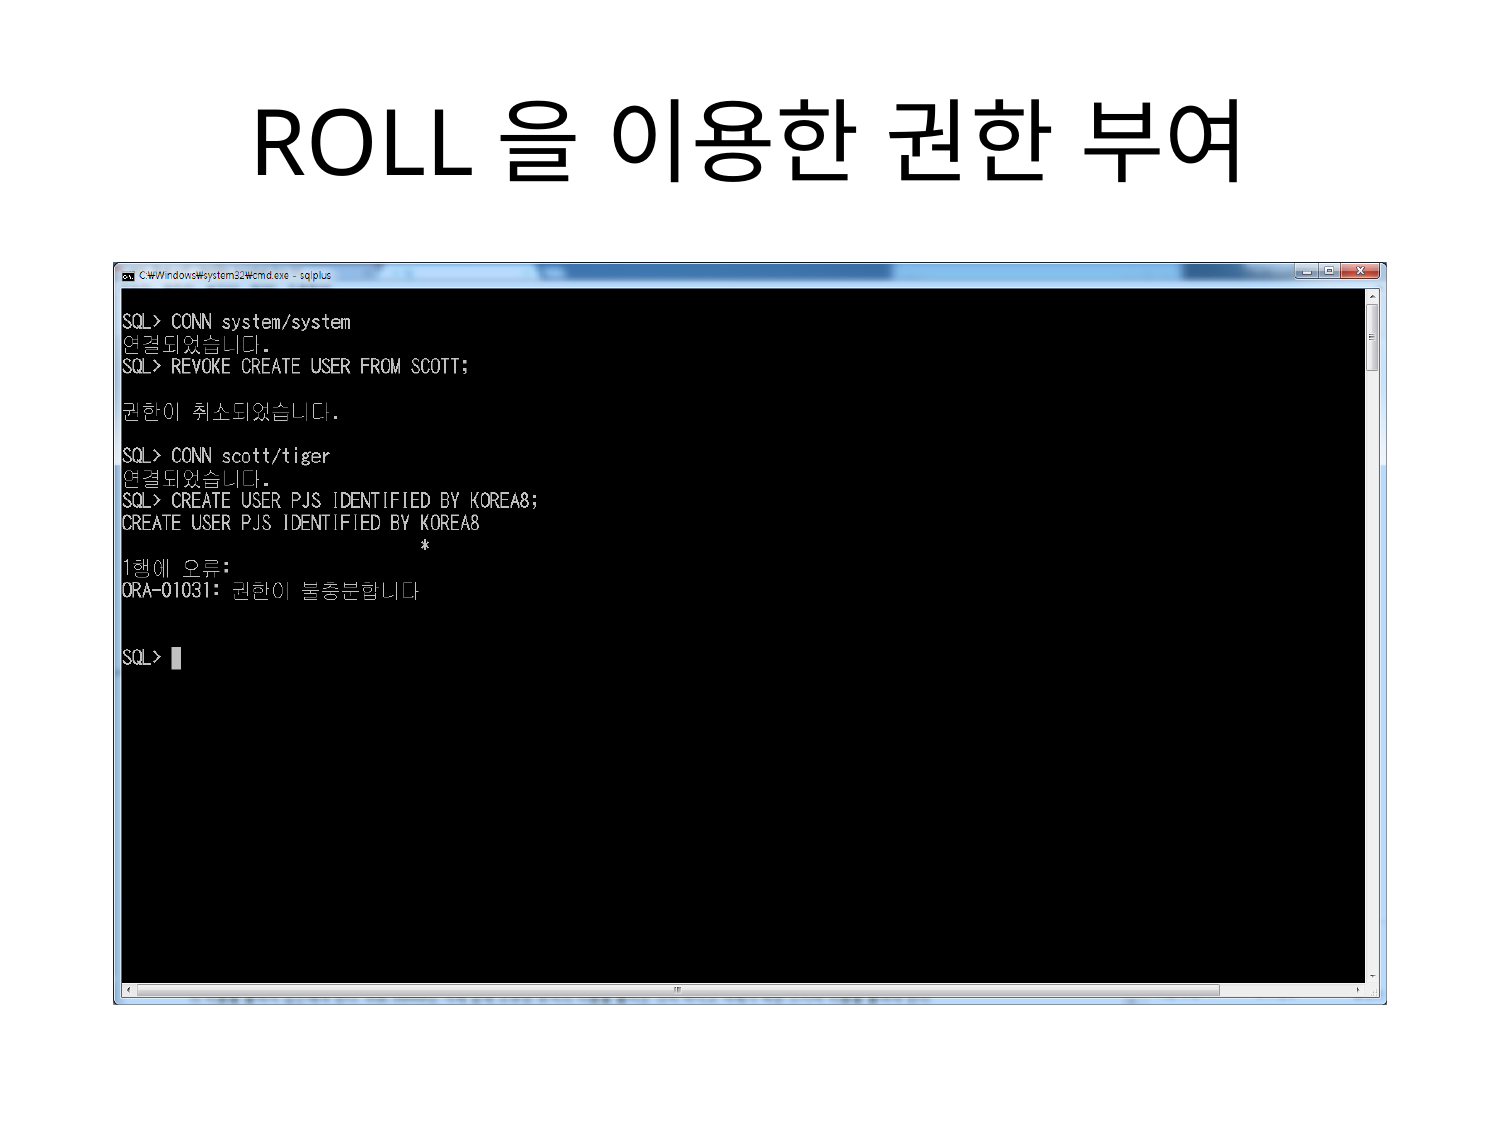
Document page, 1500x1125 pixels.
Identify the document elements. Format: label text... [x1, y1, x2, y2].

title ROLL을 이용한 권한 부여 [75, 45, 1425, 233]
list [112, 262, 1387, 1006]
